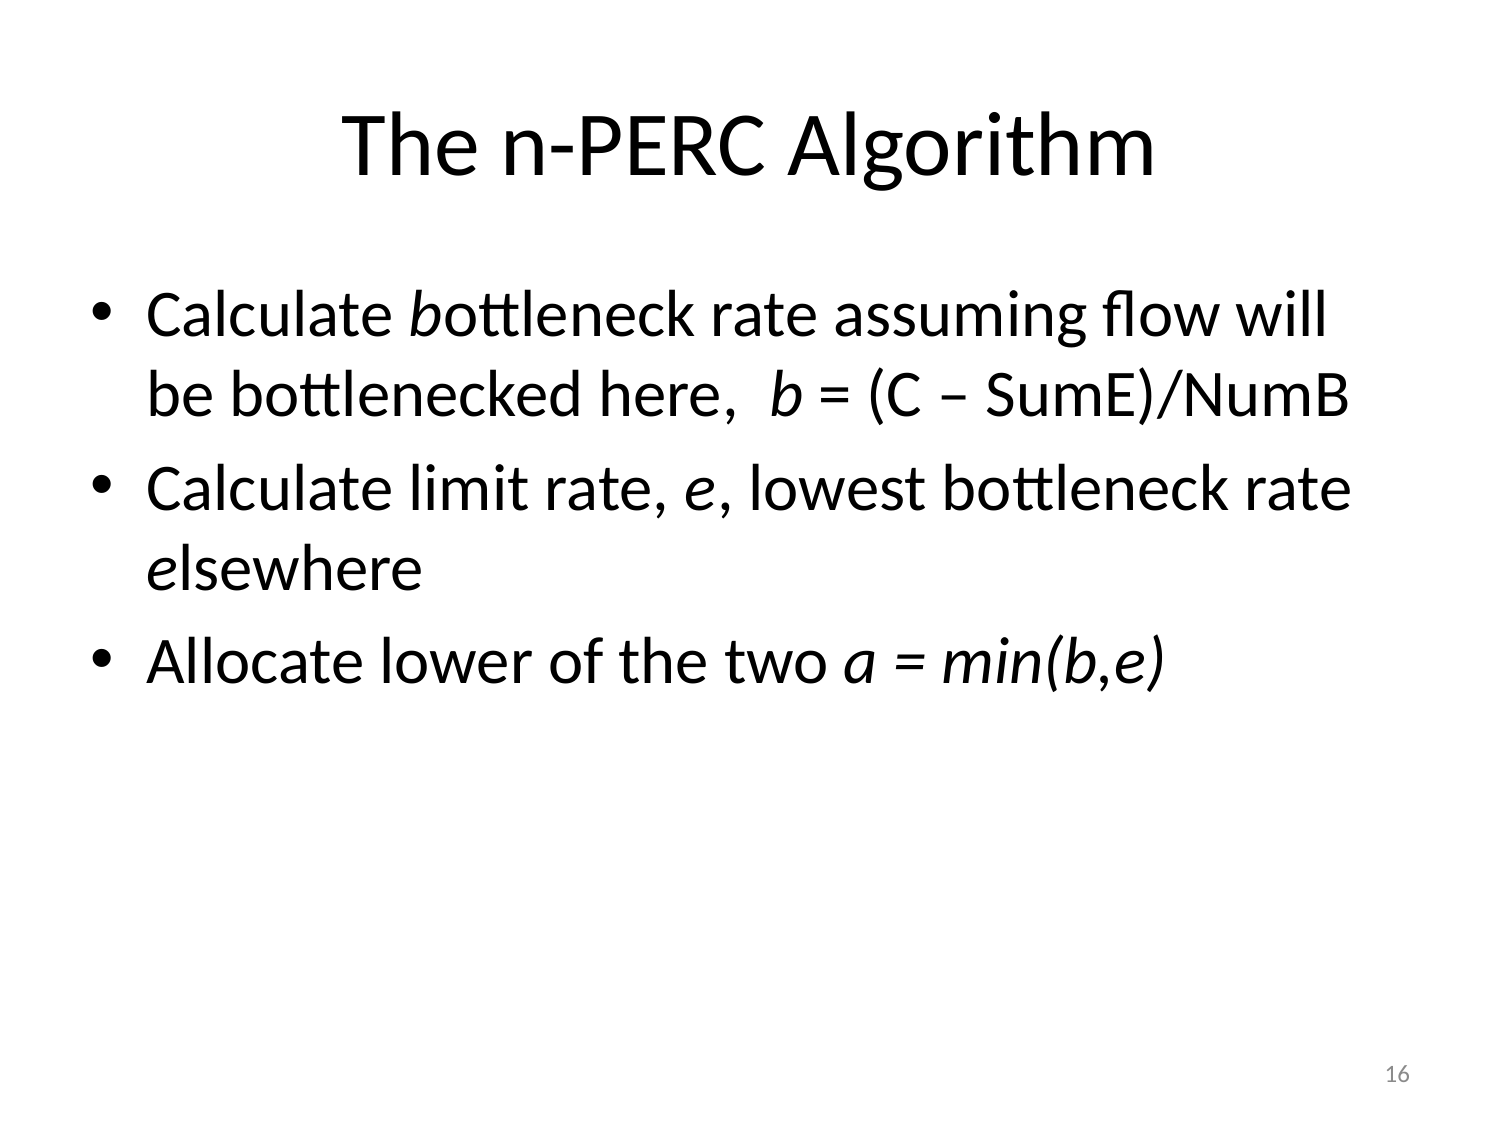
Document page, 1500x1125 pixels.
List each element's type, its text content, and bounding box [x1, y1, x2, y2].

list Calculate bottleneck rate assuming flow will be bottlenecked here, b = (C – SumE)/NumB Calculate limit rate, e, lowest bottleneck rate elsewhere Allocate lower of the two a = min(b,e) [75, 262, 1425, 1005]
slide_number 16 [1074, 1042, 1425, 1103]
title The n-PERC Algorithm [75, 45, 1425, 233]
